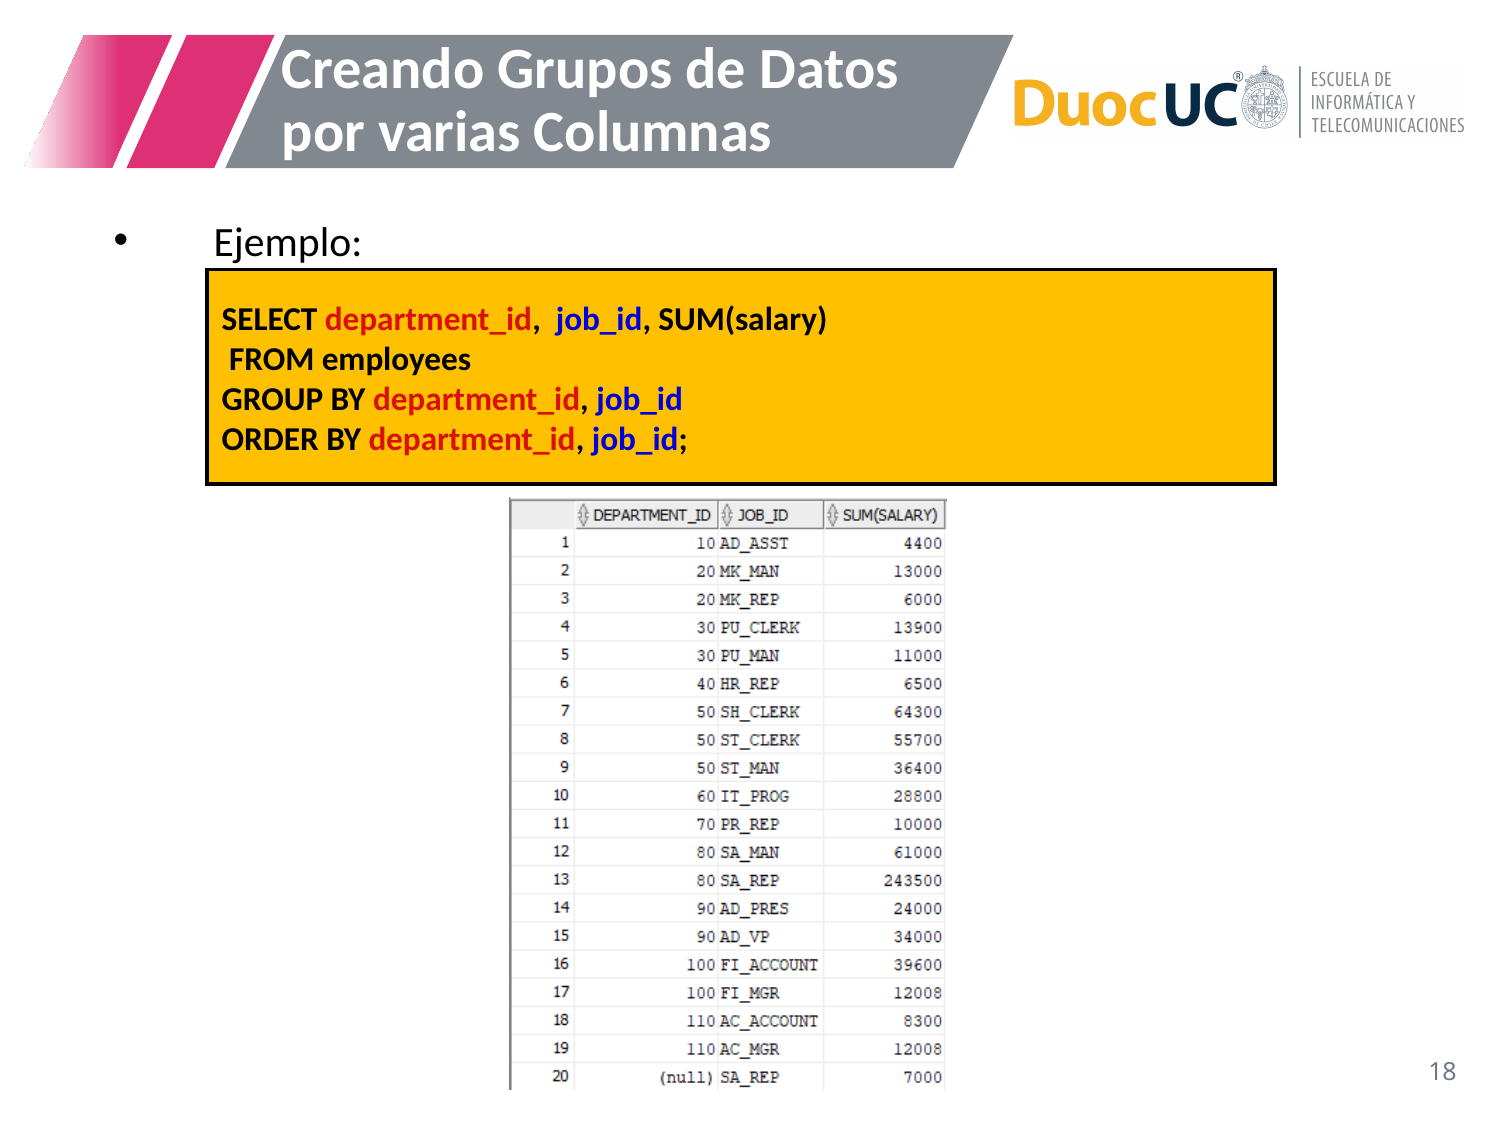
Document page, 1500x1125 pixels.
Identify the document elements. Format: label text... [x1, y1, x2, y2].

text_box Ejemplo: [98, 217, 1487, 277]
picture [509, 497, 947, 1091]
picture [1013, 63, 1465, 140]
title Creando Grupos de Datos por varias Columnas [266, 34, 1000, 169]
text_box SELECT department_id, job_id, SUM(salary) FROM employees GROUP BY department_id, job_id ORDER BY department_id, job_id; [206, 269, 1276, 484]
